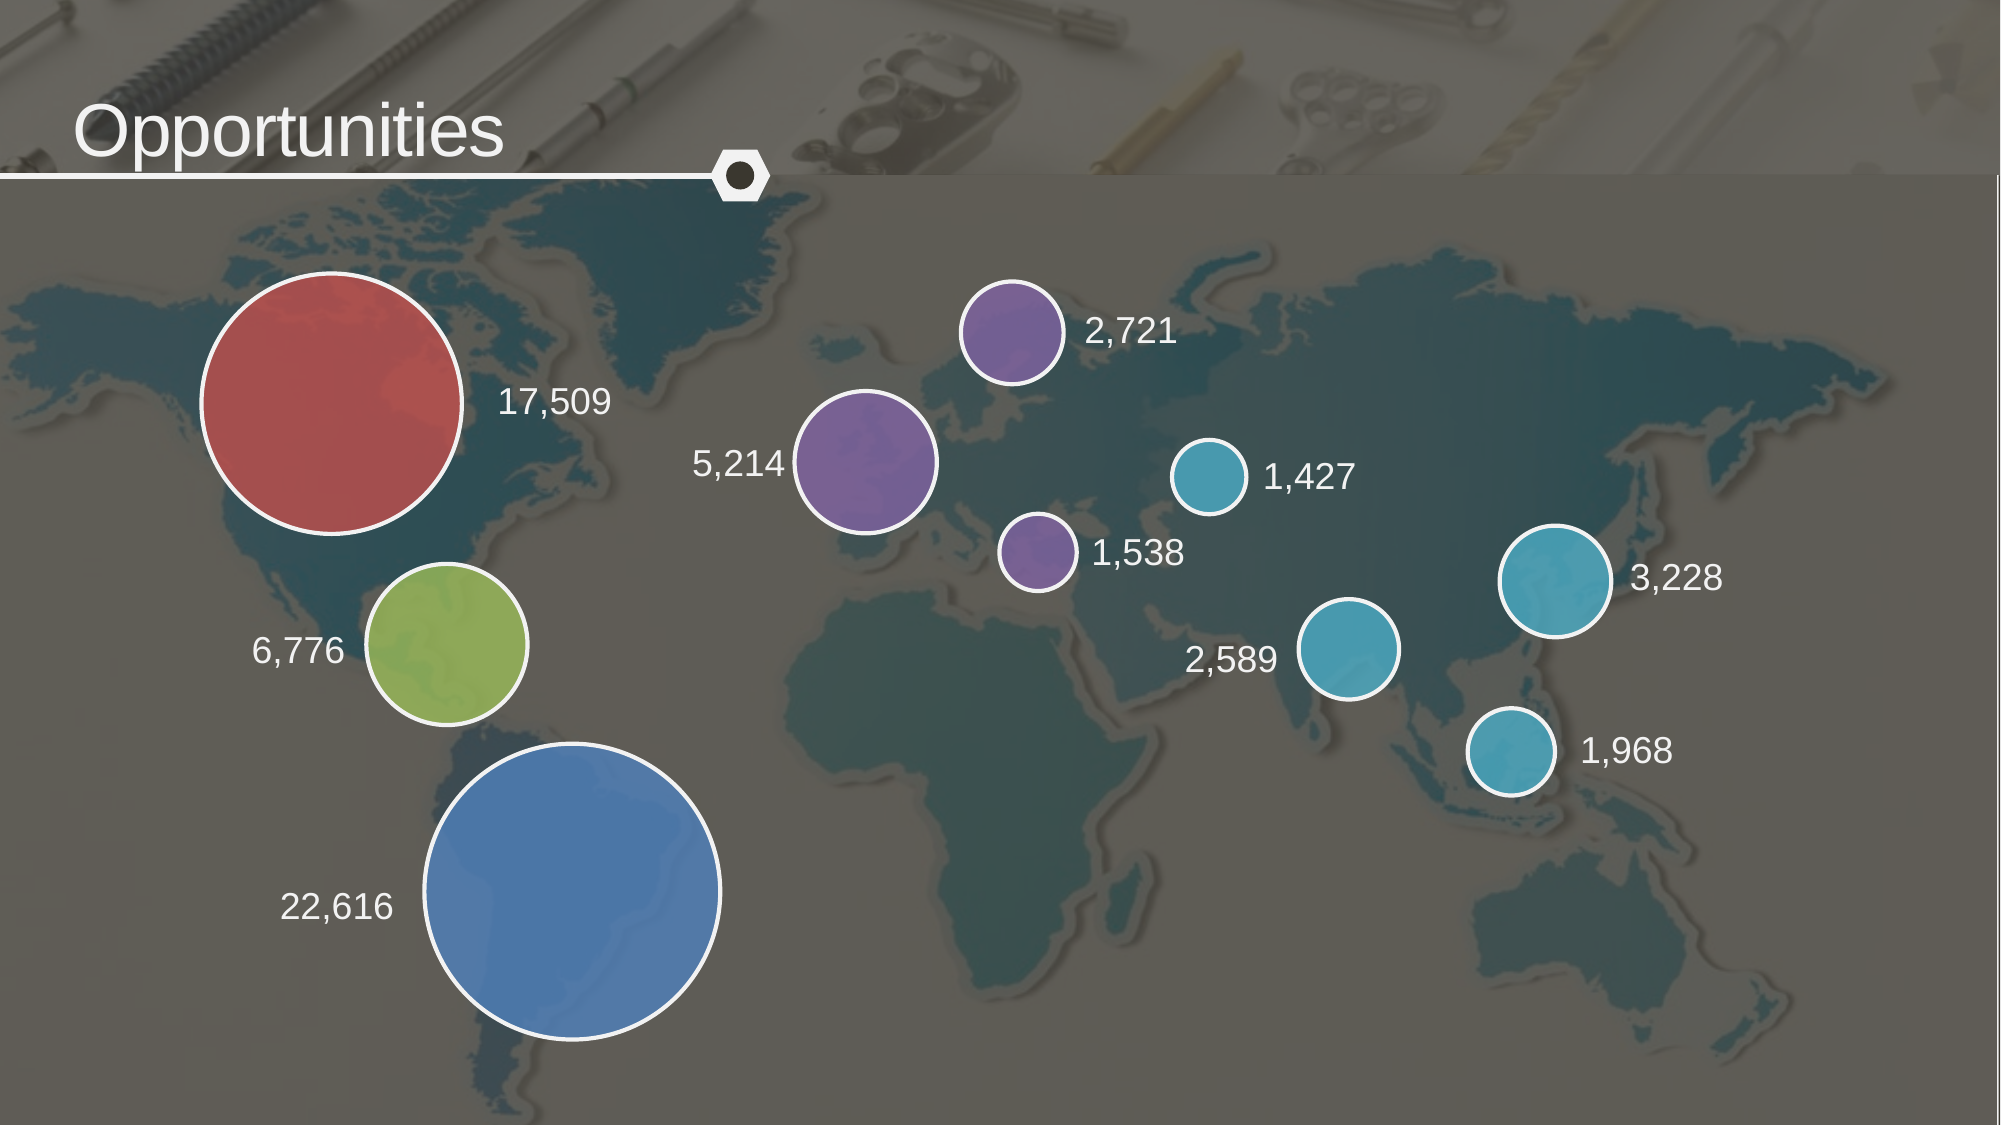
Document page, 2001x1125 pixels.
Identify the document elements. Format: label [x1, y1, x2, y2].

text_box [0, 149, 771, 202]
picture [0, 0, 2000, 1125]
